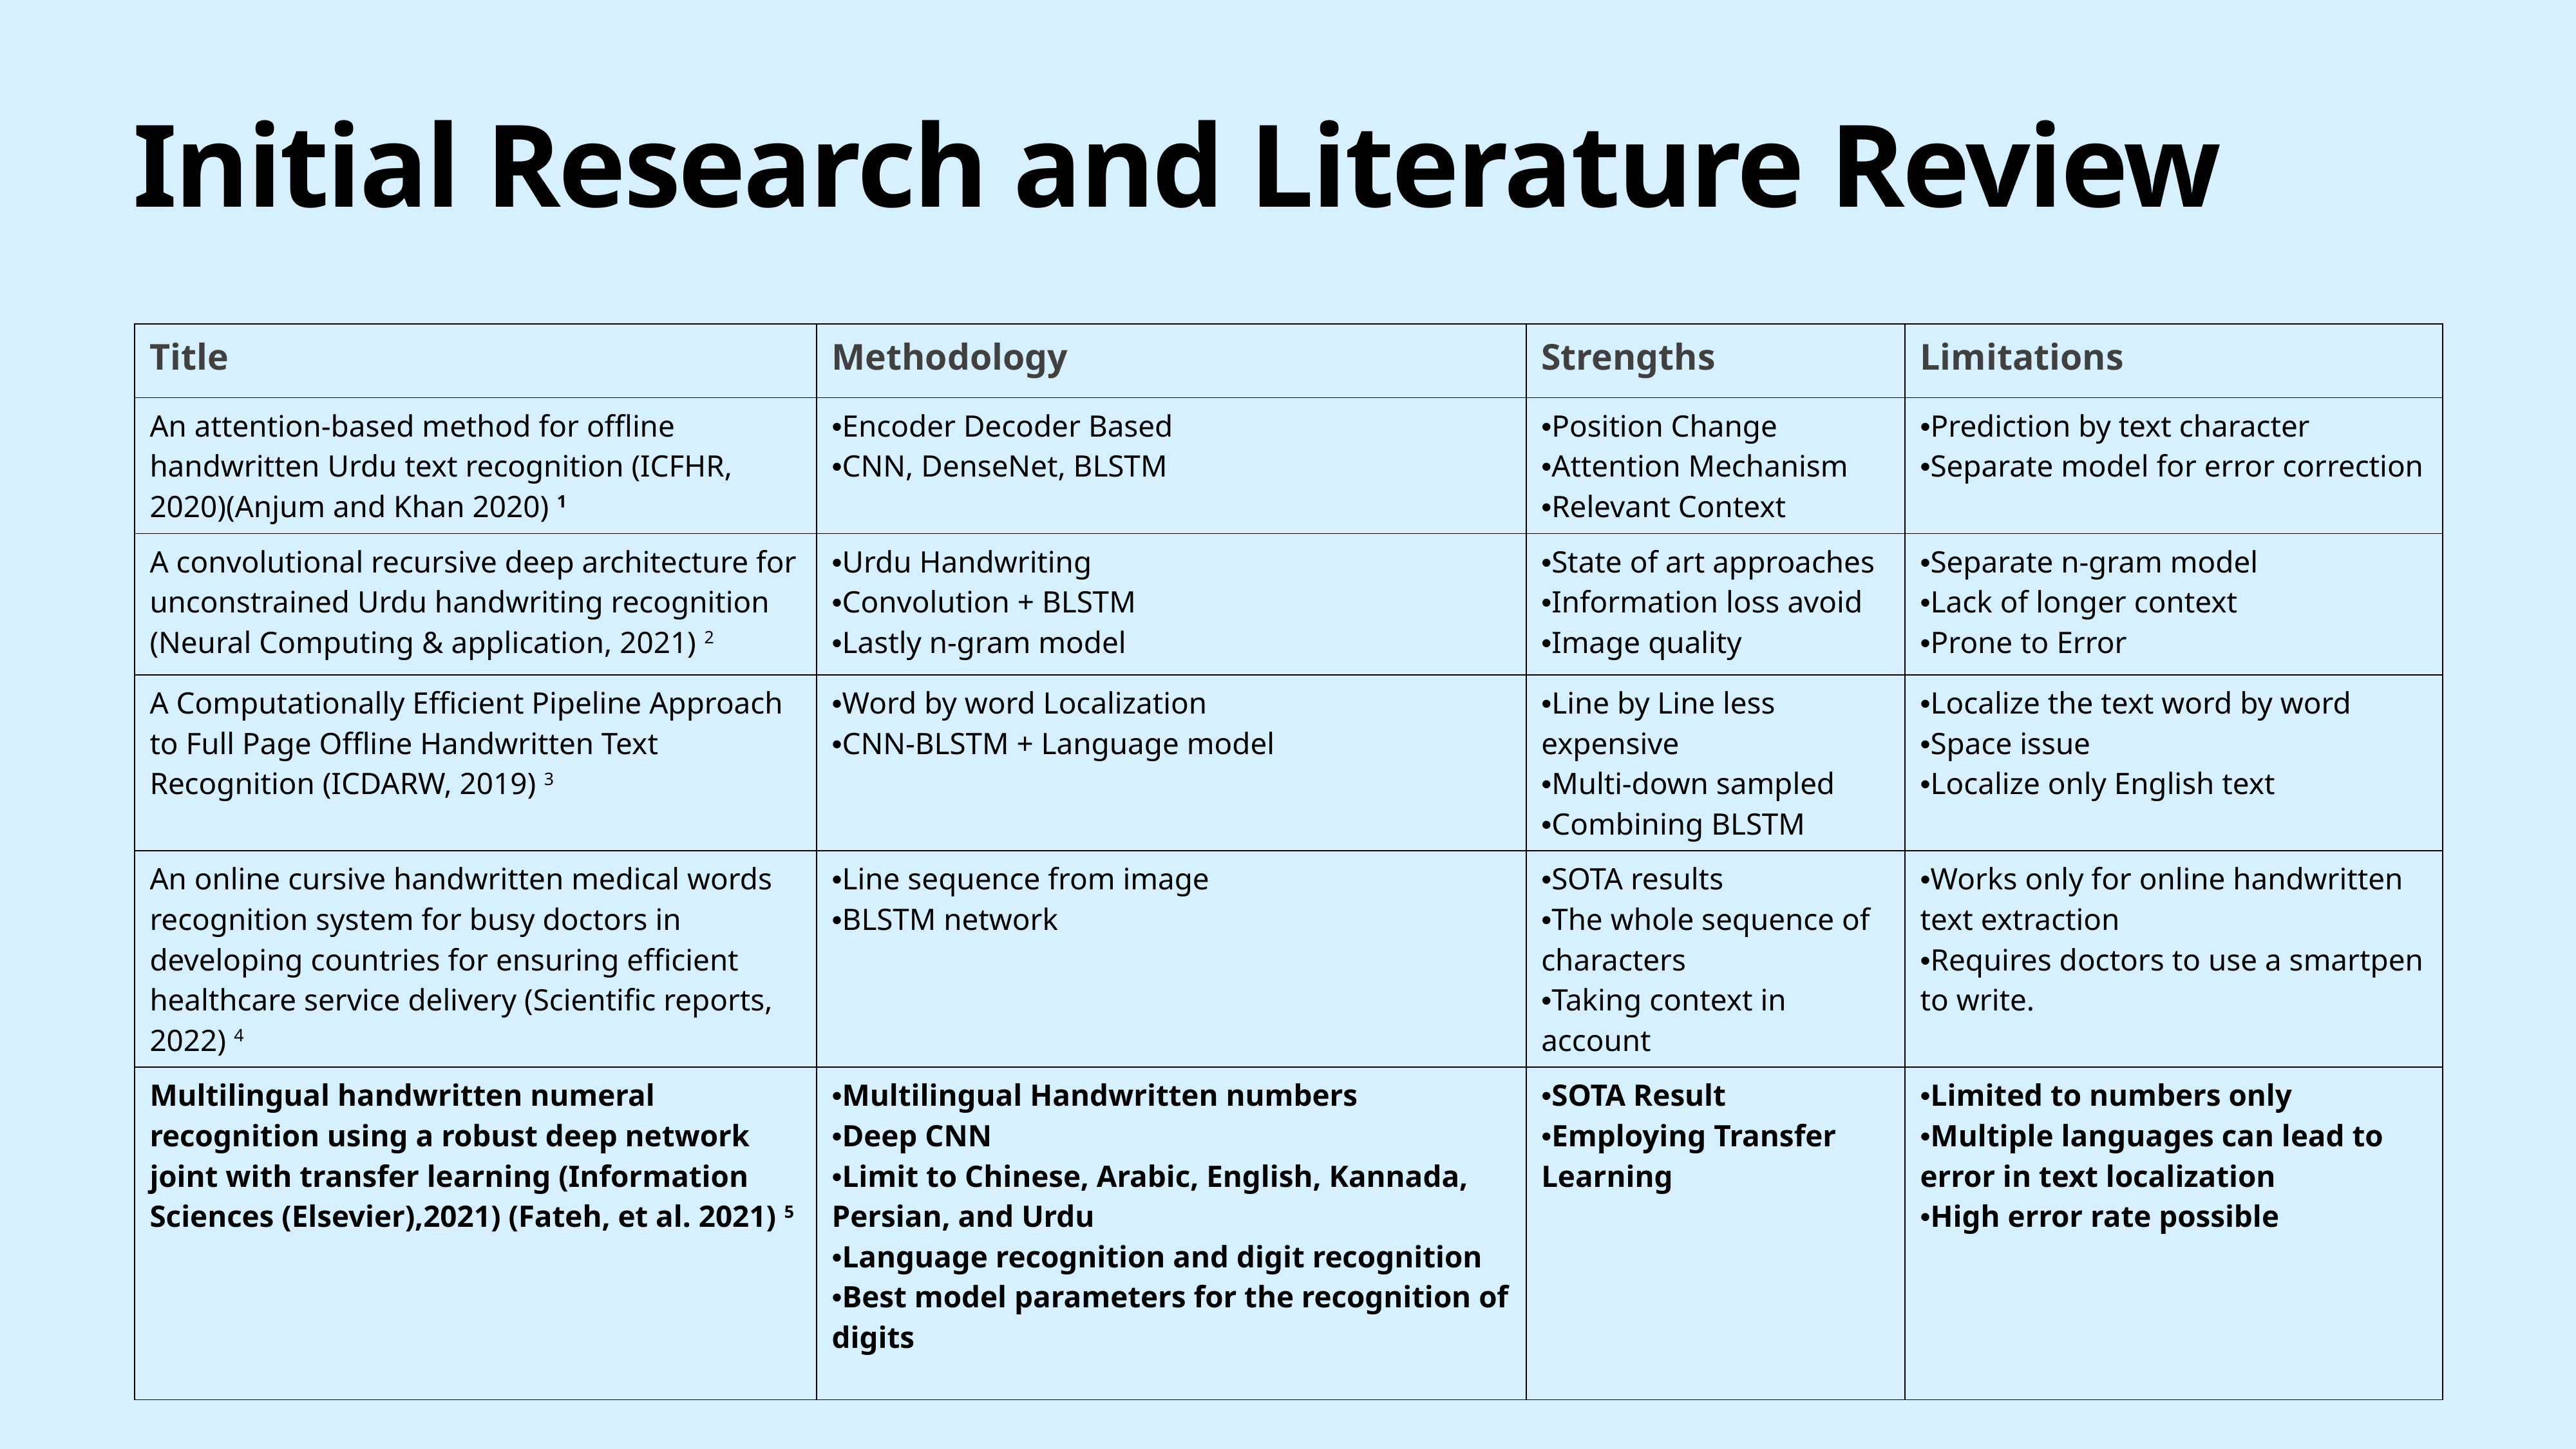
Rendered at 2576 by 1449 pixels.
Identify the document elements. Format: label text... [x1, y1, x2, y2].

table_cell •Separate n-gram model •Lack of longer context •Prone to Error [1906, 534, 2442, 674]
table_cell An attention-based method for offline handwritten Urdu text recognition (ICFHR, 2020)(Anjum and Khan 2020) 1 [135, 398, 816, 533]
table_cell •SOTA results •The whole sequence of characters •Taking context in account [1527, 851, 1904, 1066]
table_cell •State of art approaches •Information loss avoid •Image quality [1527, 534, 1904, 674]
table_cell •Prediction by text character •Separate model for error correction [1906, 398, 2442, 533]
table_cell Multilingual handwritten numeral recognition using a robust deep network joint with transfer learning (Information Sciences (Elsevier),2021) (Fateh, et al. 2021) 5 [135, 1068, 816, 1399]
table_cell •Word by word Localization •CNN-BLSTM + Language model [817, 676, 1526, 850]
table_cell •Encoder Decoder Based •CNN, DenseNet, BLSTM [817, 398, 1526, 533]
table_cell •Position Change •Attention Mechanism •Relevant Context [1527, 398, 1904, 533]
table_header Limitations [1906, 325, 2442, 397]
table_cell •Localize the text word by word •Space issue •Localize only English text [1906, 676, 2442, 850]
table_header Strengths [1527, 325, 1904, 397]
title Initial Research and Literature Review [127, 113, 2449, 266]
table_cell A Computationally Efficient Pipeline Approach to Full Page Offline Handwritten Text Recognition (ICDARW, 2019) 3 [135, 676, 816, 850]
table_header Title [135, 325, 816, 397]
table_cell An online cursive handwritten medical words recognition system for busy doctors in developing countries for ensuring efficient healthcare service delivery (Scientific reports, 2022) 4 [135, 851, 816, 1066]
table_cell •Urdu Handwriting •Convolution + BLSTM •Lastly n-gram model [817, 534, 1526, 674]
table_cell •Limited to numbers only •Multiple languages can lead to error in text localization •High error rate possible [1906, 1068, 2442, 1399]
table_cell •Line by Line less expensive •Multi-down sampled •Combining BLSTM [1527, 676, 1904, 850]
table_header Methodology [817, 325, 1526, 397]
table_cell •SOTA Result •Employing Transfer Learning [1527, 1068, 1904, 1399]
table_cell •Multilingual Handwritten numbers •Deep CNN •Limit to Chinese, Arabic, English, Kannada, Persian, and Urdu •Language recognition and digit recognition •Best model parameters for the recognition of digits [817, 1068, 1526, 1399]
table_cell A convolutional recursive deep architecture for unconstrained Urdu handwriting recognition (Neural Computing & application, 2021) 2 [135, 534, 816, 674]
table_cell •Line sequence from image •BLSTM network [817, 851, 1526, 1066]
table_cell •Works only for online handwritten text extraction •Requires doctors to use a smartpen to write. [1906, 851, 2442, 1066]
